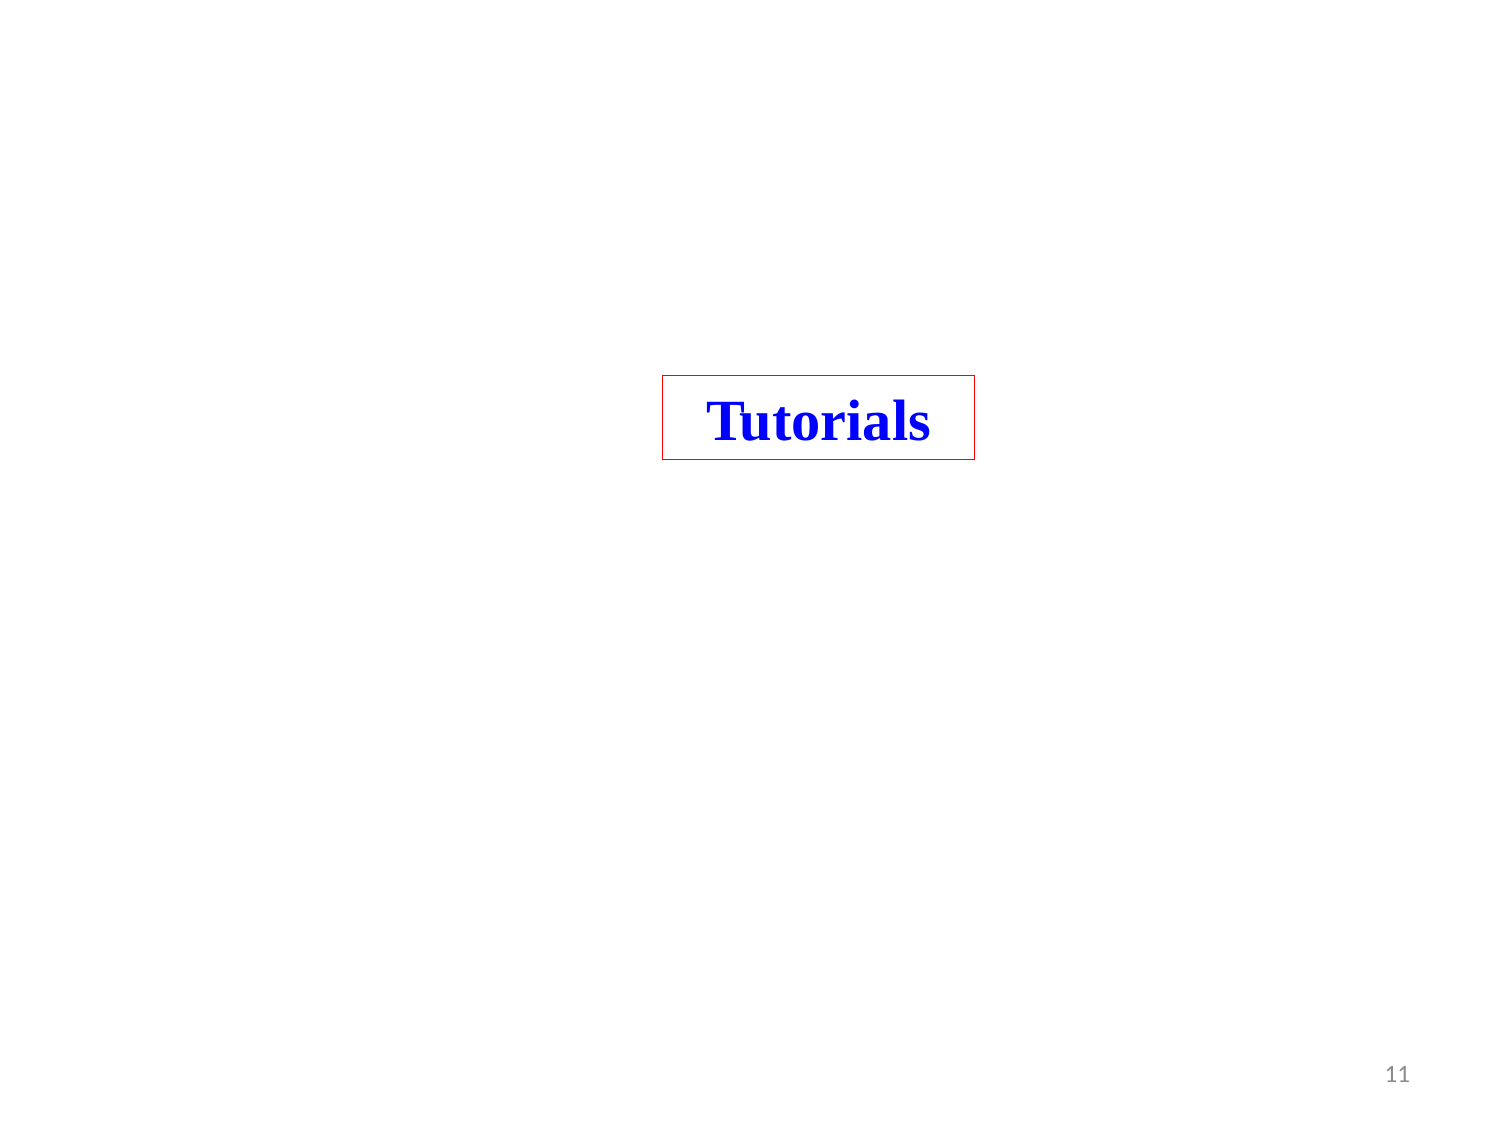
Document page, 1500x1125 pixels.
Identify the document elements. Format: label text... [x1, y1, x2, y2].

slide_number 11 [1074, 1042, 1425, 1103]
text_box Tutorials [662, 375, 975, 460]
